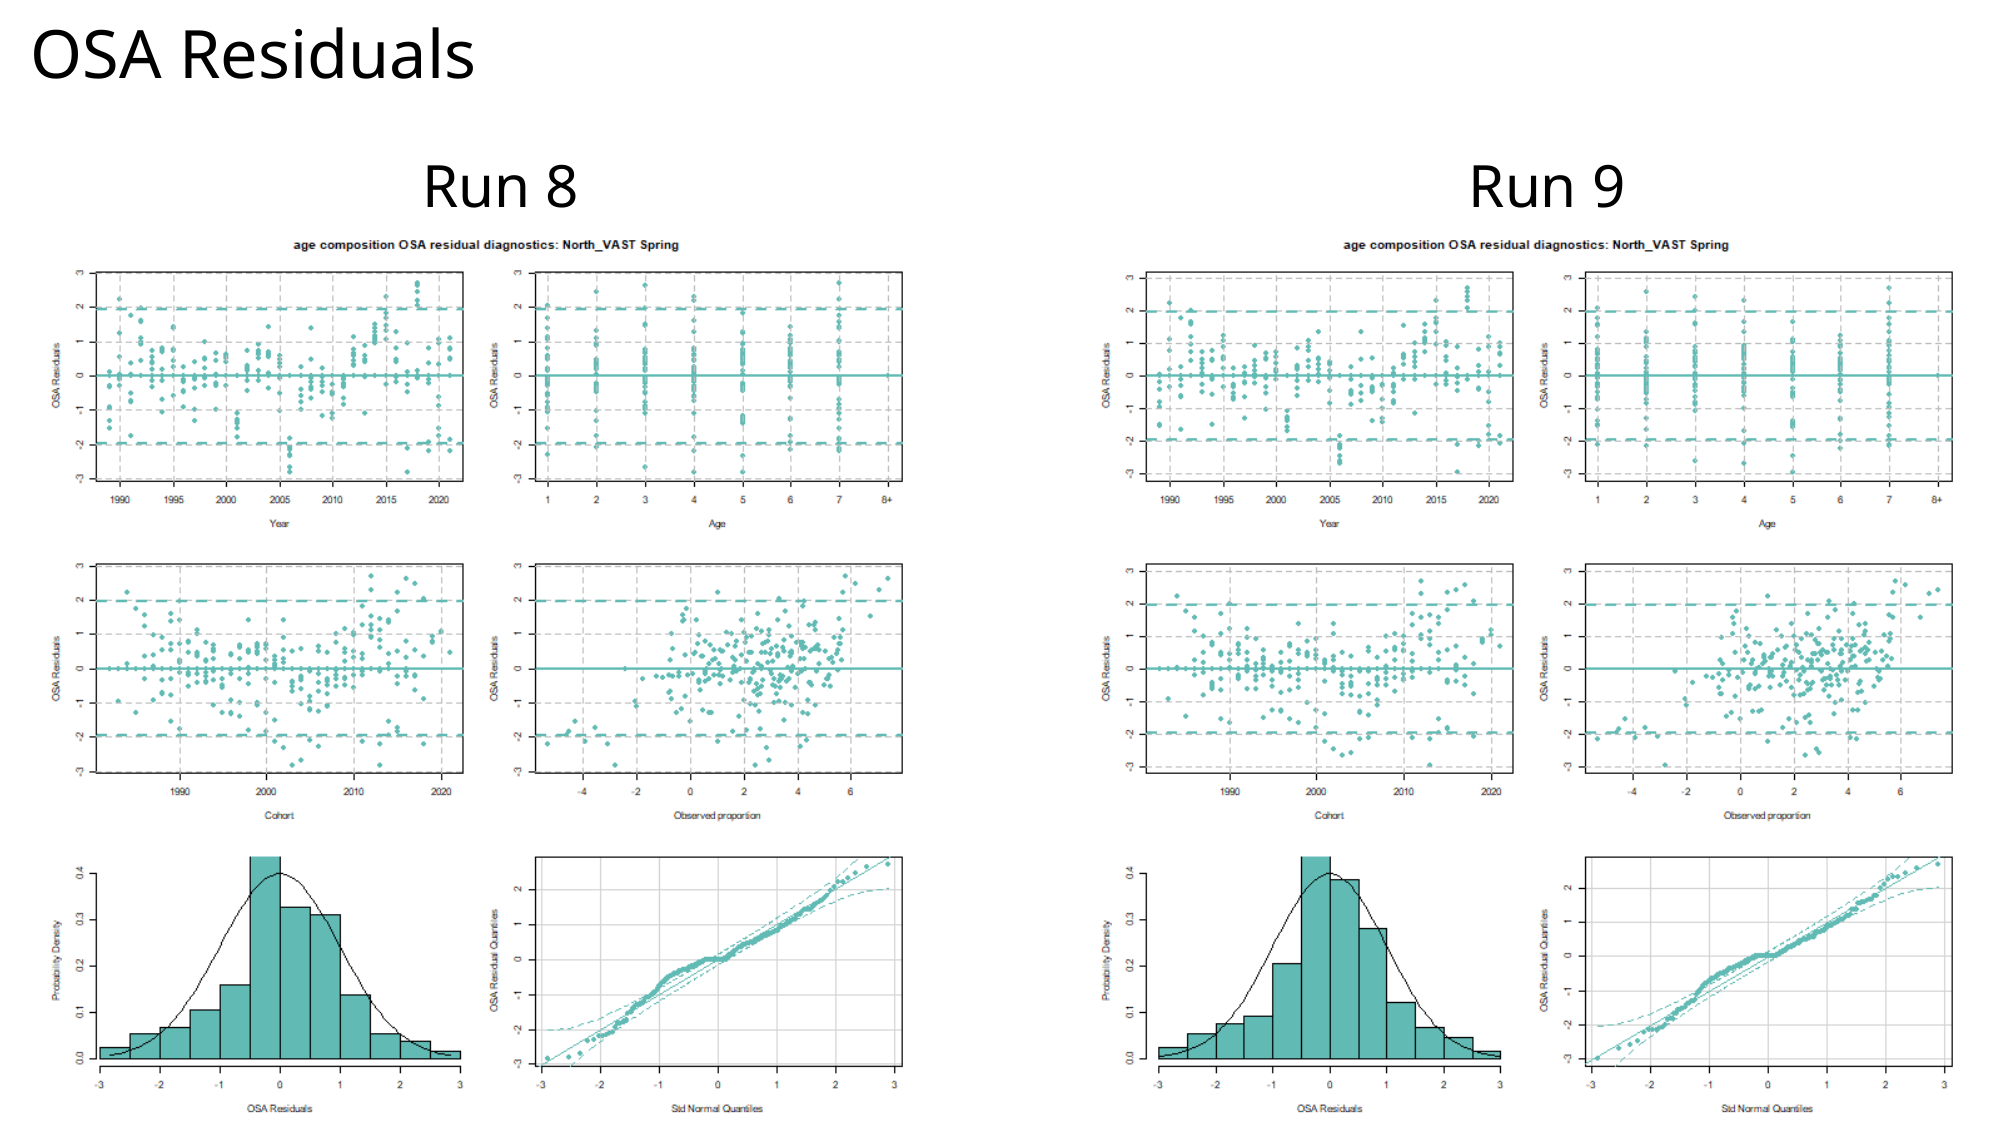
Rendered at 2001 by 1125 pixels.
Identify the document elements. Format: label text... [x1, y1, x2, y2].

text_box Run 9 [1220, 149, 1875, 224]
picture [1087, 224, 1988, 1125]
text_box OSA Residuals [15, 13, 1379, 165]
text_box Run 8 [173, 165, 828, 224]
picture [37, 224, 938, 1125]
